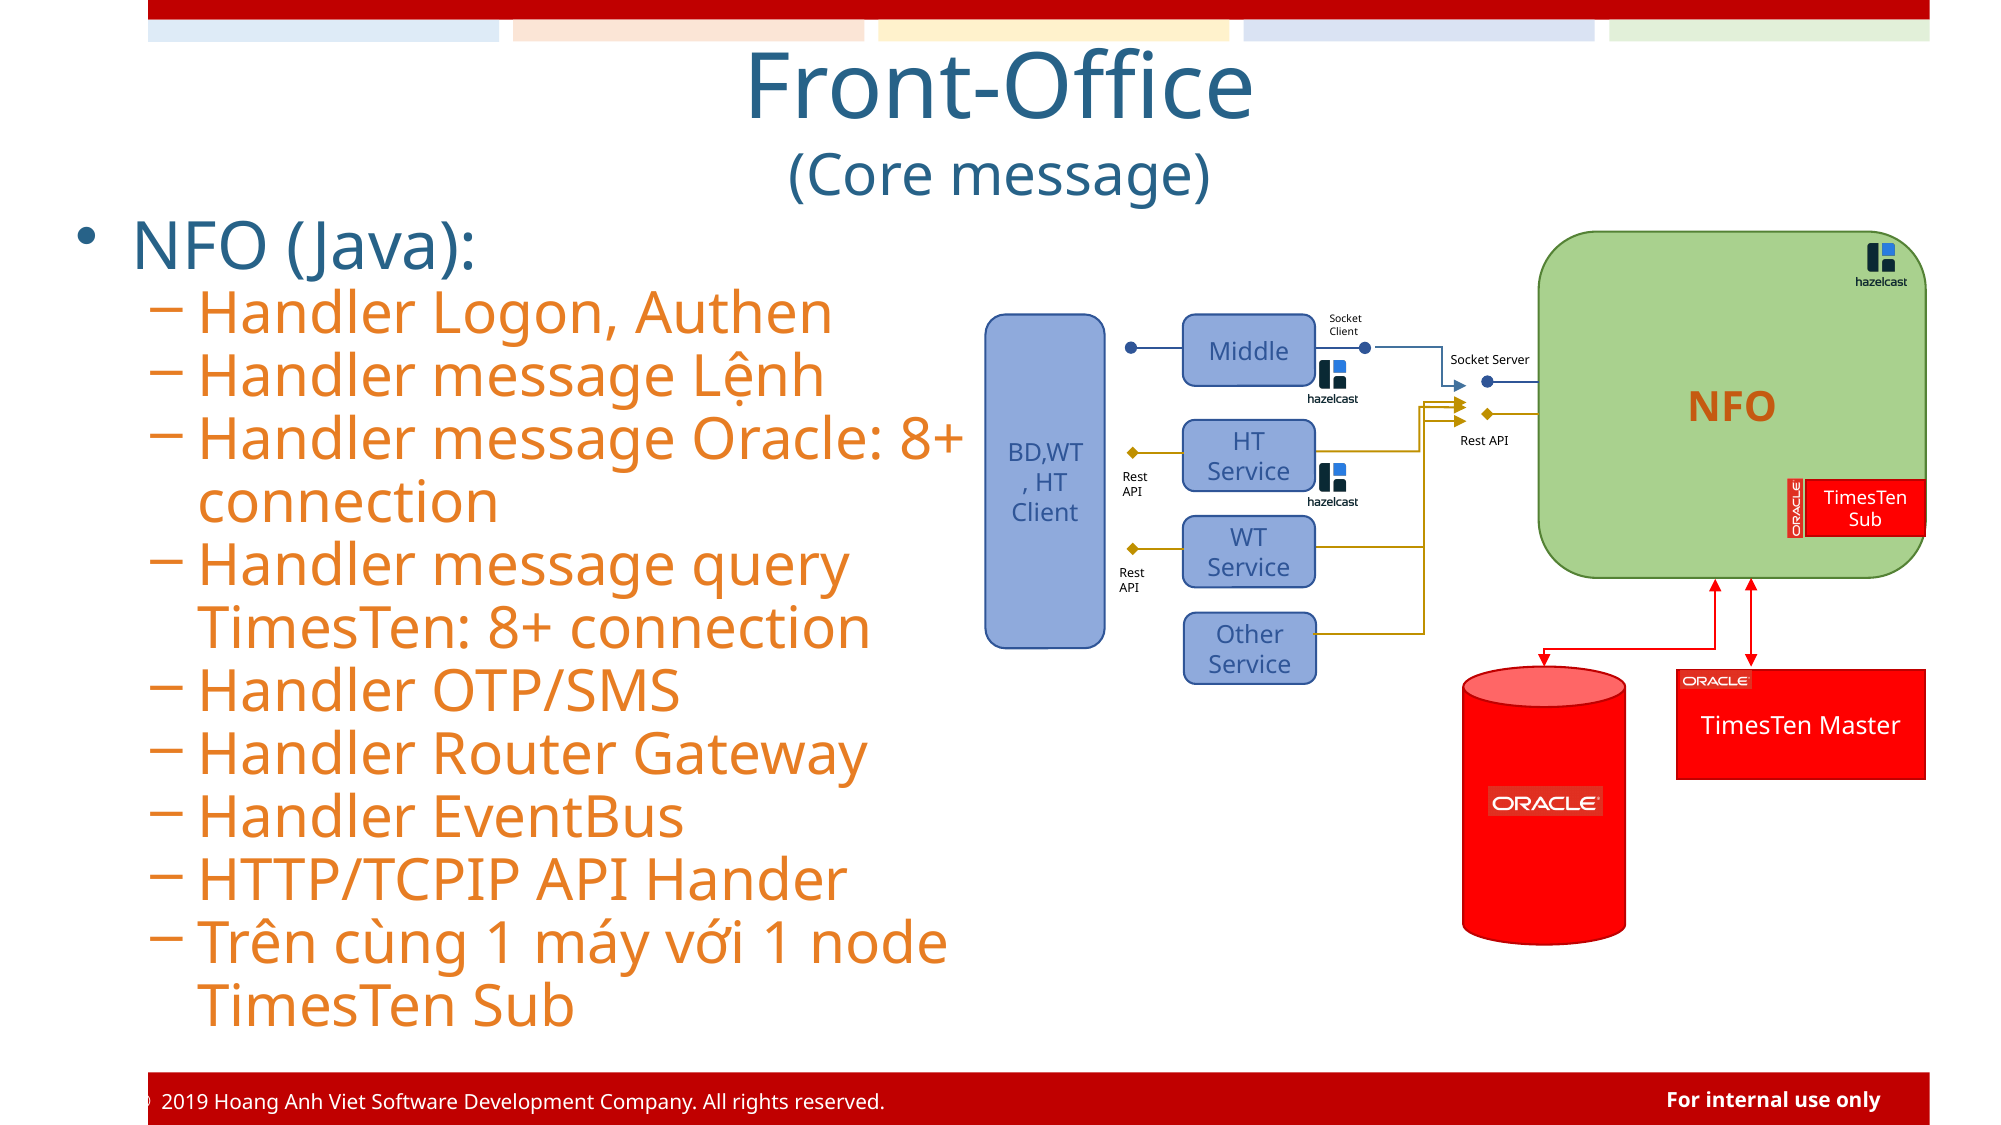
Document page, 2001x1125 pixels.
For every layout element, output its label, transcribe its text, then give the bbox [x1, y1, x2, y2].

text_box [1744, 577, 1758, 667]
text_box [1317, 456, 1423, 548]
text_box [1465, 668, 1623, 706]
text_box [1462, 665, 1627, 946]
text_box [1312, 396, 1467, 635]
text_box [1317, 405, 1423, 453]
picture [1680, 670, 1752, 689]
text_box TimesTen Master [1676, 669, 1926, 780]
text_box [1538, 578, 1722, 667]
text_box HT Service [1181, 418, 1317, 493]
text_box [1375, 346, 1467, 392]
text_box Other Service [1182, 611, 1318, 685]
text_box [1441, 416, 1467, 443]
text_box Rest API [1445, 425, 1565, 456]
text_box Socket Server [1435, 344, 1555, 375]
text_box WT Service [1181, 514, 1317, 589]
text_box Middle [1181, 313, 1317, 387]
text_box TimesTen Sub [1805, 479, 1926, 537]
picture [1765, 479, 1825, 538]
picture [1308, 463, 1358, 506]
text_box Rest API [1106, 557, 1170, 603]
text_box Socket Client [1314, 304, 1381, 345]
text_box BD,WT, HT Client [984, 313, 1106, 650]
picture [1856, 243, 1907, 286]
picture [1308, 360, 1358, 403]
text_box Front-Office (Core message) [393, 54, 1607, 180]
picture [1488, 786, 1603, 816]
text_box Rest API [1107, 461, 1174, 507]
text_box NFO [1537, 230, 1927, 579]
text_box NFO (Java): Handler Logon, Authen Handler message Lệnh Handler message Oracle: 8+ connection Handler message query TimesTen: 8+ connection Handler OTP/SMS Handler Router Gateway Handler EventBus HTTP/TCPIP API Hander Trên cùng 1 máy với 1 node TimesTen Sub [60, 204, 1011, 1052]
